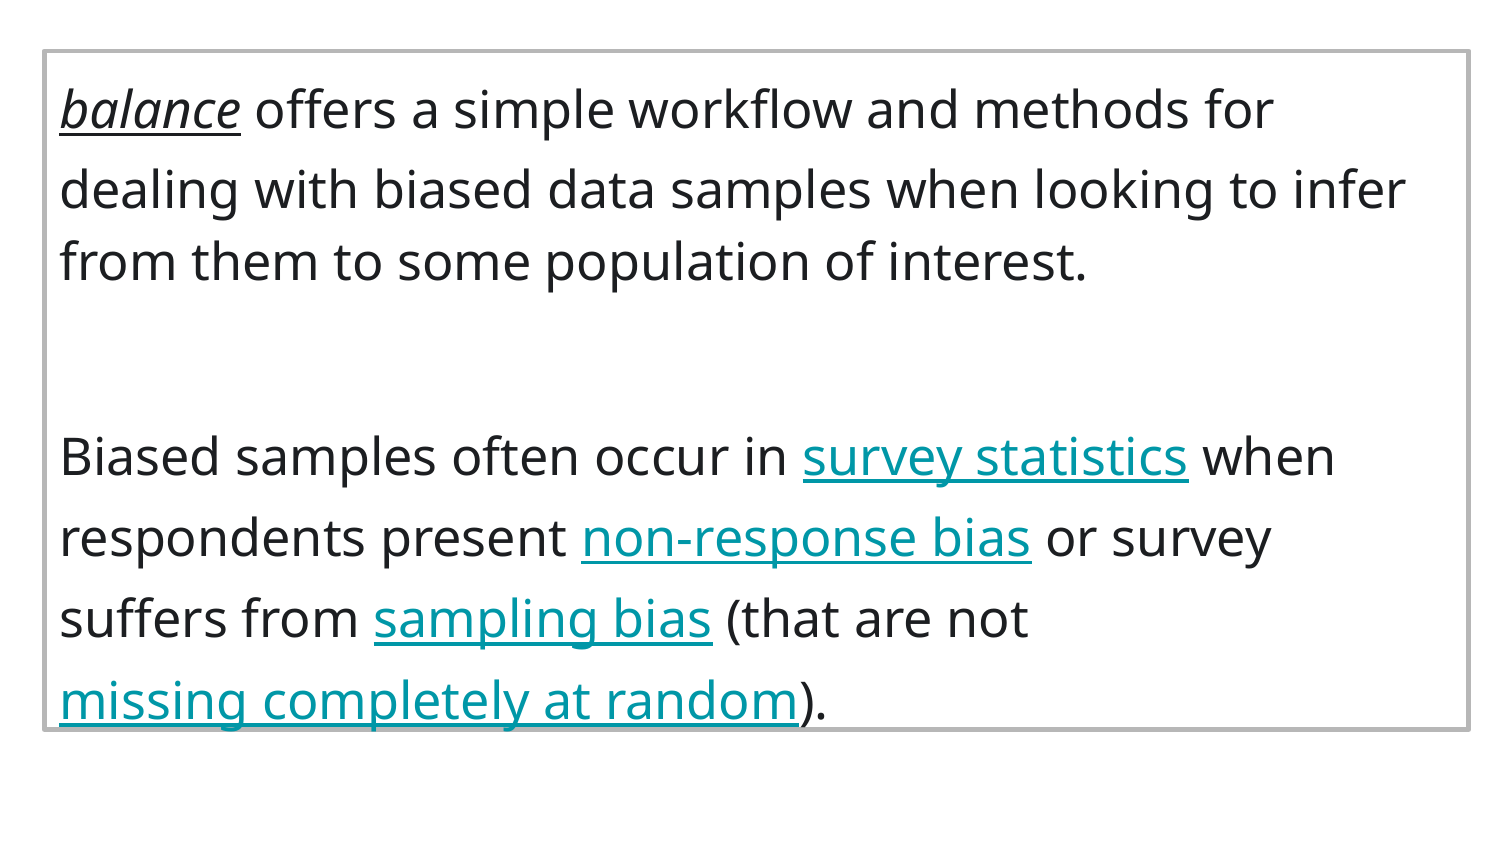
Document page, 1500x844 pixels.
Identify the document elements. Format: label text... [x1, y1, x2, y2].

list balance offers a simple workflow and methods for dealing with biased data samples when looking to infer from them to some population of interest. Biased samples often occur in survey statistics when respondents present non-response bias or survey suffers from sampling bias (that are not missing completely at random). [44, 50, 1469, 730]
